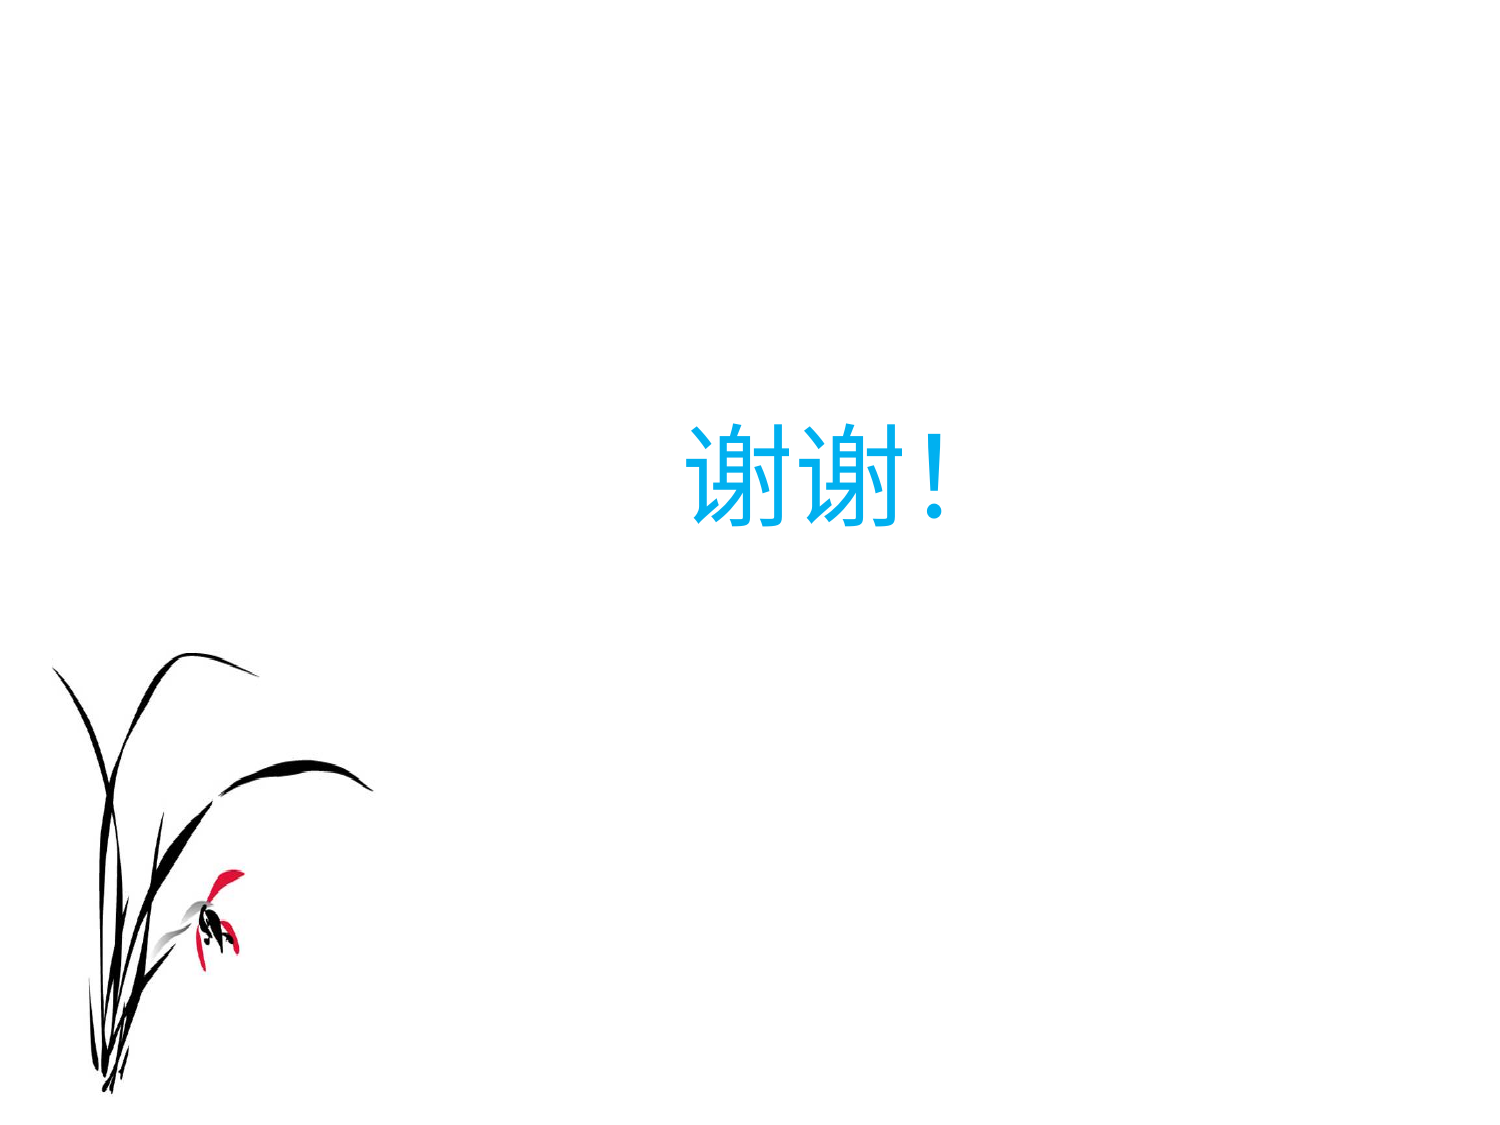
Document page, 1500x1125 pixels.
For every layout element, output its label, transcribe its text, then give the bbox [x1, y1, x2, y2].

picture [25, 285, 652, 1125]
text_box 谢谢！ [656, 361, 1500, 557]
